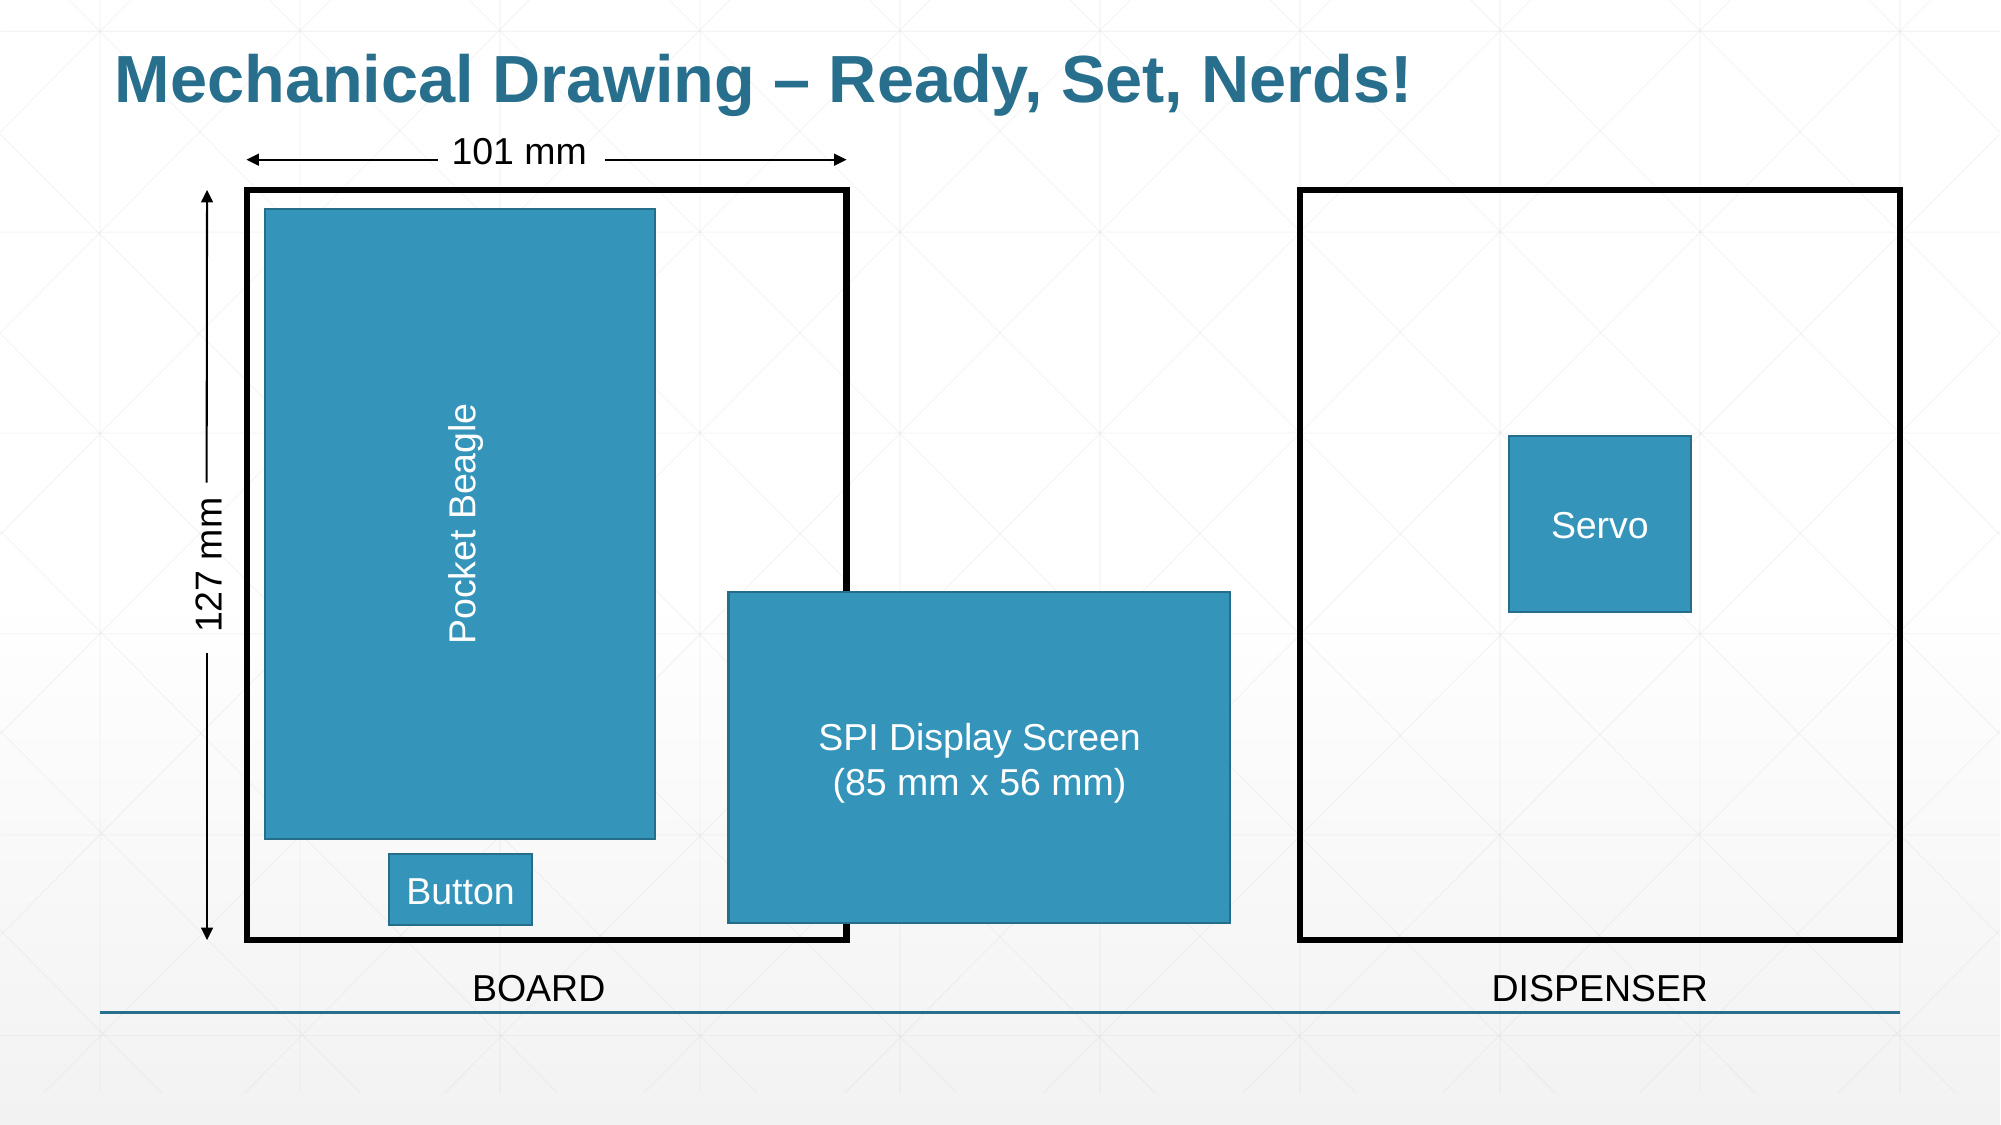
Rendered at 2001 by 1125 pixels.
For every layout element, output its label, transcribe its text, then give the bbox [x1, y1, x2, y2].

text_box DISPENSER [1476, 956, 1723, 1016]
text_box 127 mm [176, 482, 237, 648]
text_box 101 mm [436, 119, 602, 180]
text_box [1299, 189, 1901, 941]
text_box BOARD [457, 956, 621, 1016]
text_box Servo [1508, 435, 1692, 613]
text_box Pocket Beagle [264, 208, 656, 840]
text_box Button [388, 853, 533, 926]
text_box SPI Display Screen (85 mm x 56 mm) [727, 591, 1231, 924]
title Mechanical Drawing – Ready, Set, Nerds! [99, 37, 1900, 188]
text_box [246, 189, 848, 941]
